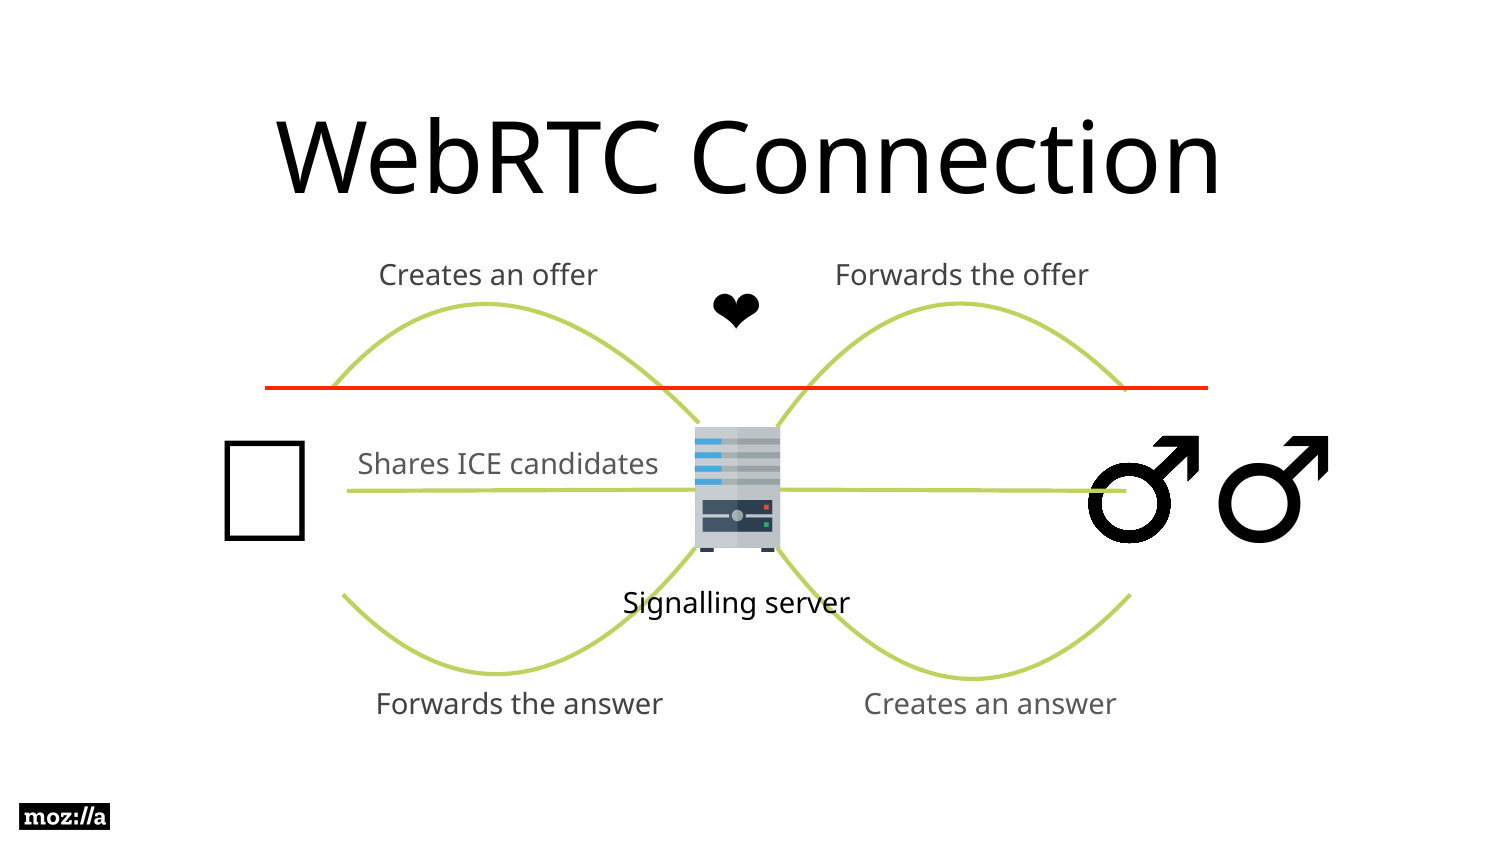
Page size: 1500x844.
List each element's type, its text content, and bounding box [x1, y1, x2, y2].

picture [669, 424, 804, 490]
text_box Forwards the offer [827, 248, 1097, 299]
text_box 🙋 [203, 387, 328, 578]
picture [19, 803, 110, 830]
text_box ❤️ [702, 264, 771, 355]
text_box WebRTC Connection [267, 67, 1233, 221]
text_box Signalling server [615, 577, 859, 628]
text_box Creates an offer [371, 248, 606, 299]
text_box [355, 390, 698, 422]
text_box [809, 303, 1122, 386]
text_box [334, 303, 661, 386]
text_box [791, 551, 1131, 677]
text_box Forwards the answer [368, 677, 672, 728]
text_box [780, 390, 1127, 425]
text_box 🙋‍♂️ [1069, 387, 1347, 578]
text_box [342, 552, 681, 675]
text_box Creates an answer [855, 677, 1125, 728]
picture [669, 492, 804, 559]
text_box Shares ICE candidates [350, 437, 663, 488]
